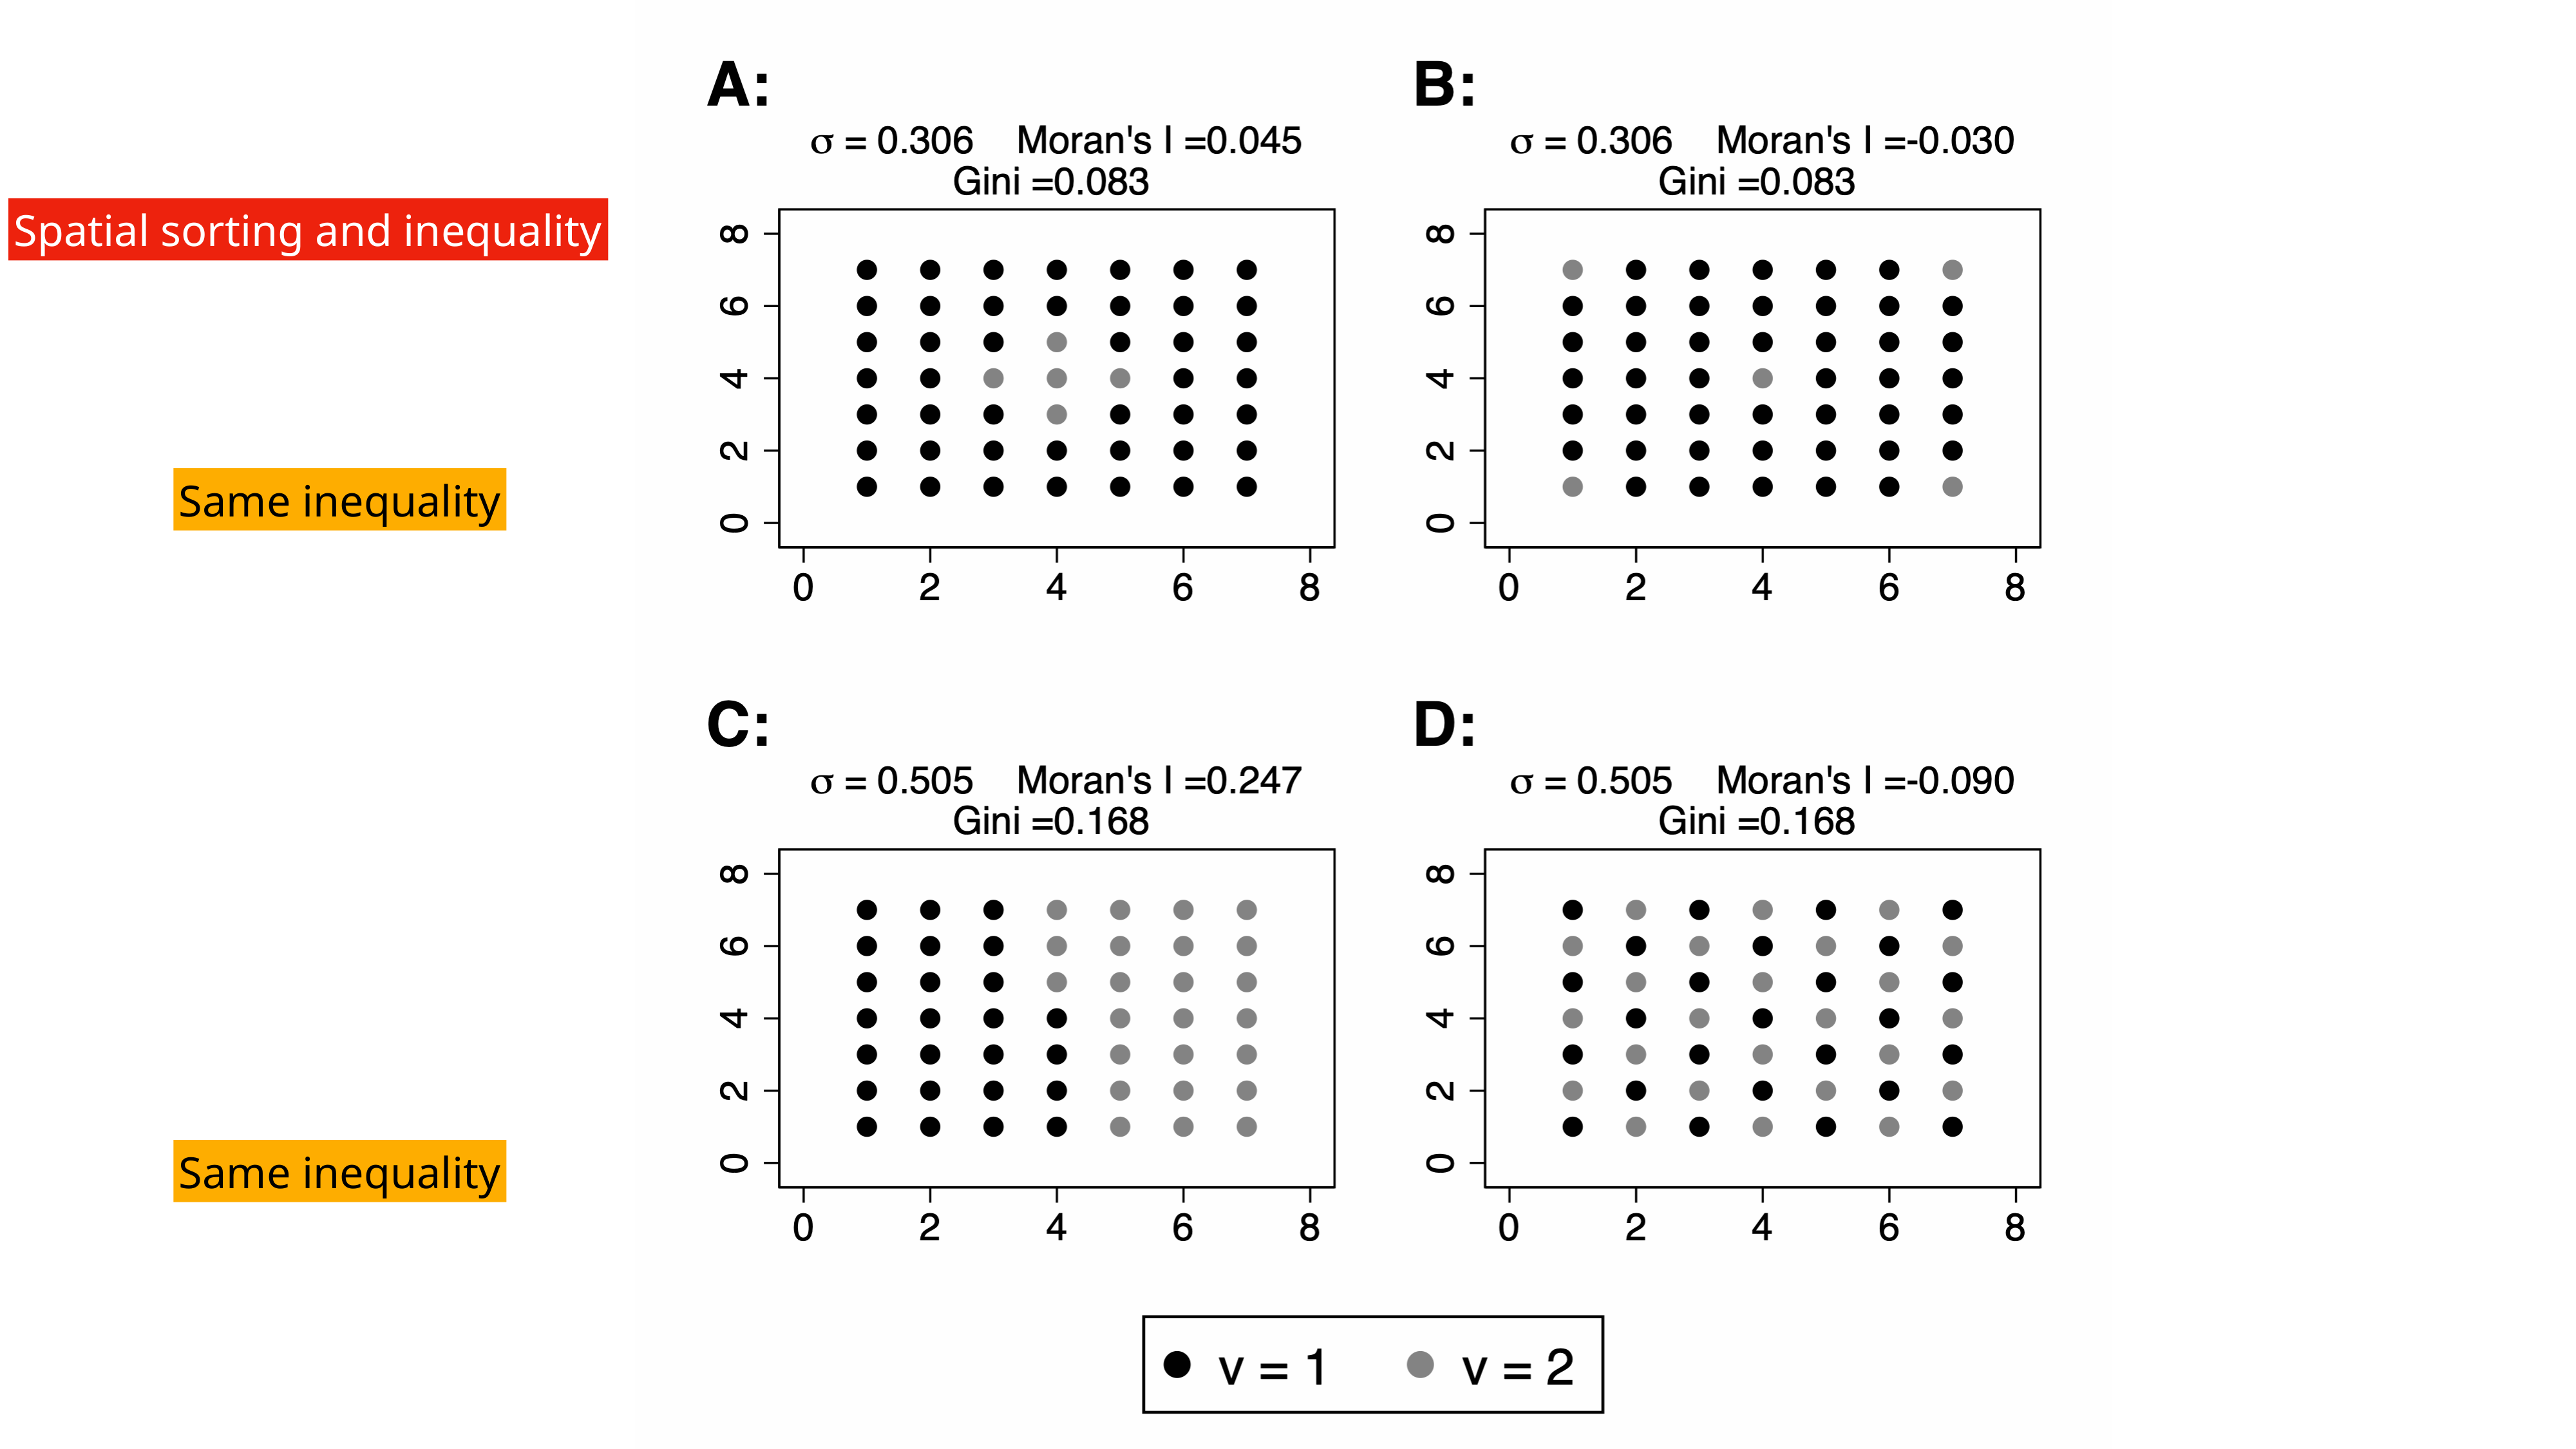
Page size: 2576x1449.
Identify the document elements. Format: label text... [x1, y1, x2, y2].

text_box Spatial sorting and inequality [8, 198, 609, 261]
text_box Same inequality [173, 468, 507, 531]
picture [635, 0, 2112, 1449]
text_box Same inequality [173, 1140, 507, 1202]
